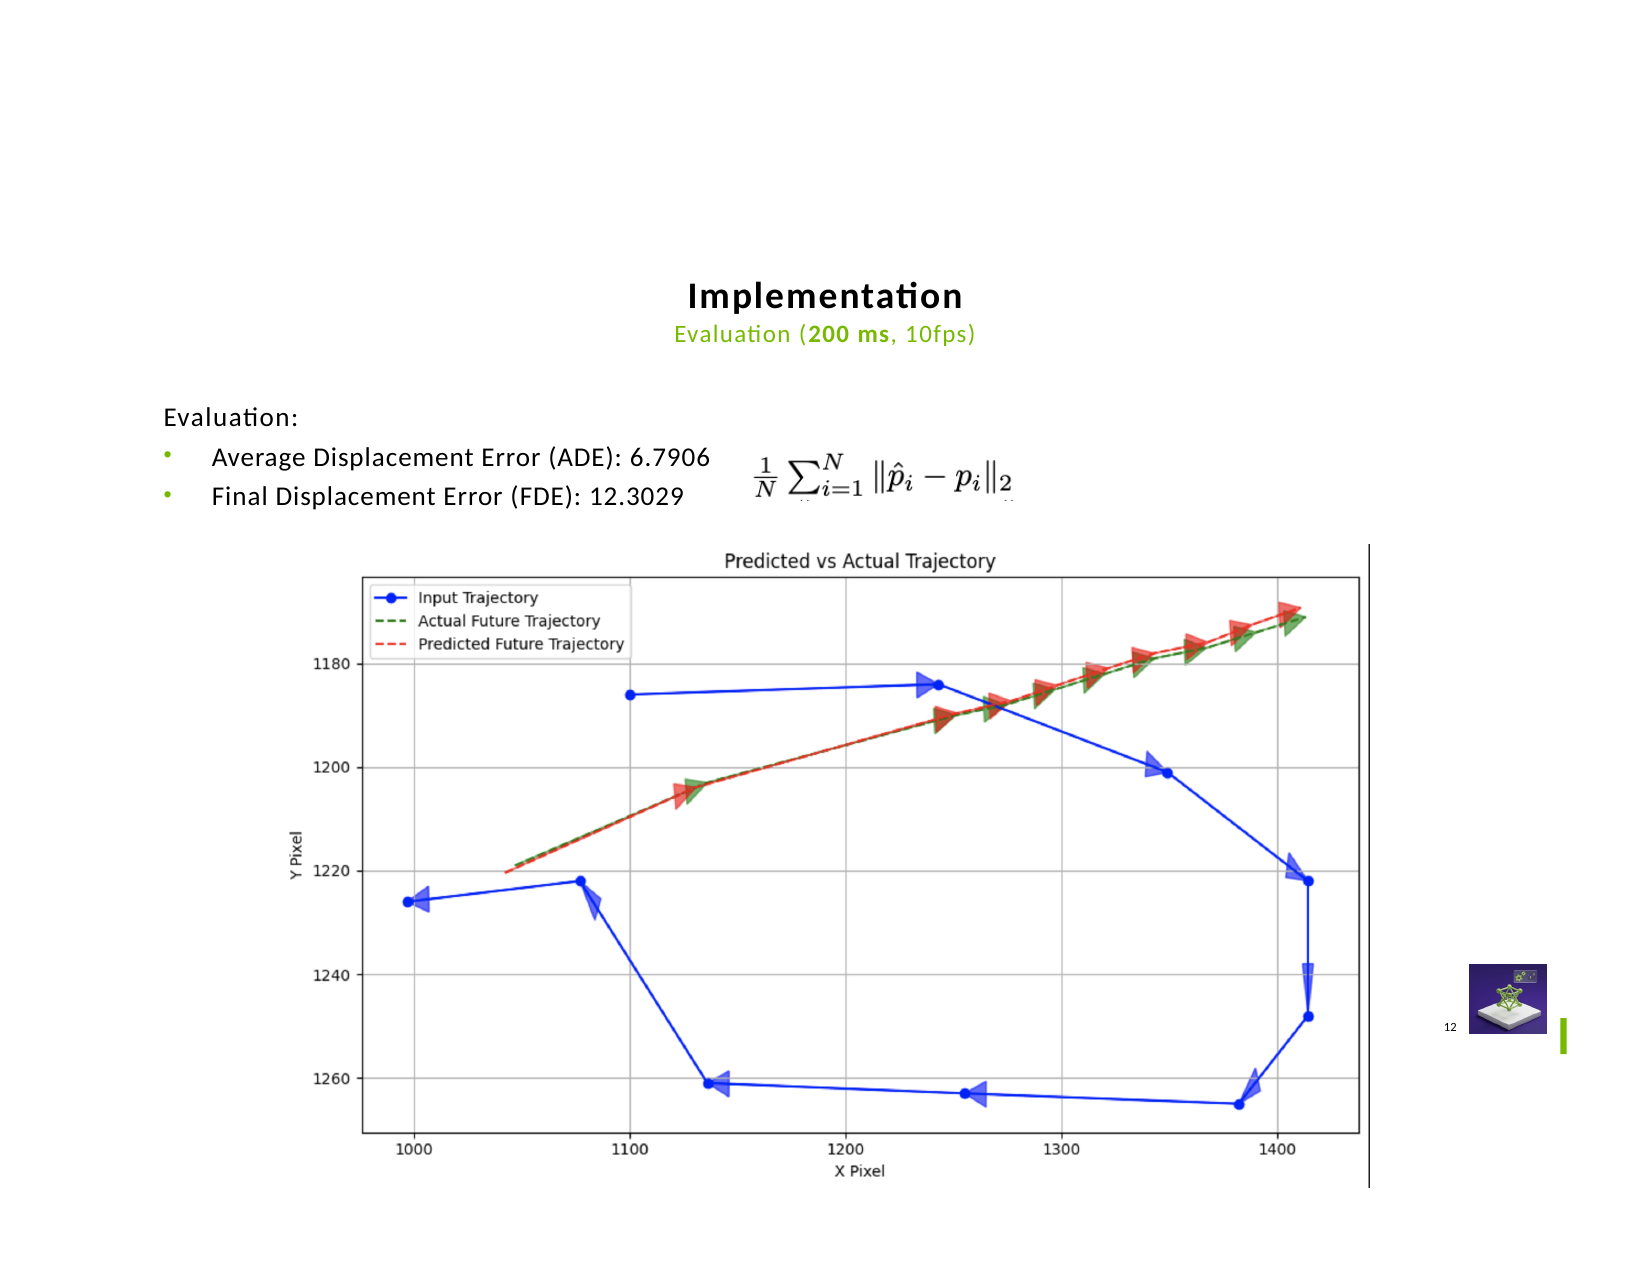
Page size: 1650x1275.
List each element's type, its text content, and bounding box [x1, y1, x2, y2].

picture [1464, 964, 1547, 1040]
title Implementation Evaluation (200 ms, 10fps) [571, 265, 1079, 392]
picture [282, 544, 1370, 1188]
slide_number 12 [1437, 1016, 1460, 1275]
text_box Evaluation: Average Displacement Error (ADE): 6.7906 Final Displacement Error (FDE): 12.3029 [161, 392, 1298, 590]
picture [736, 436, 1021, 502]
